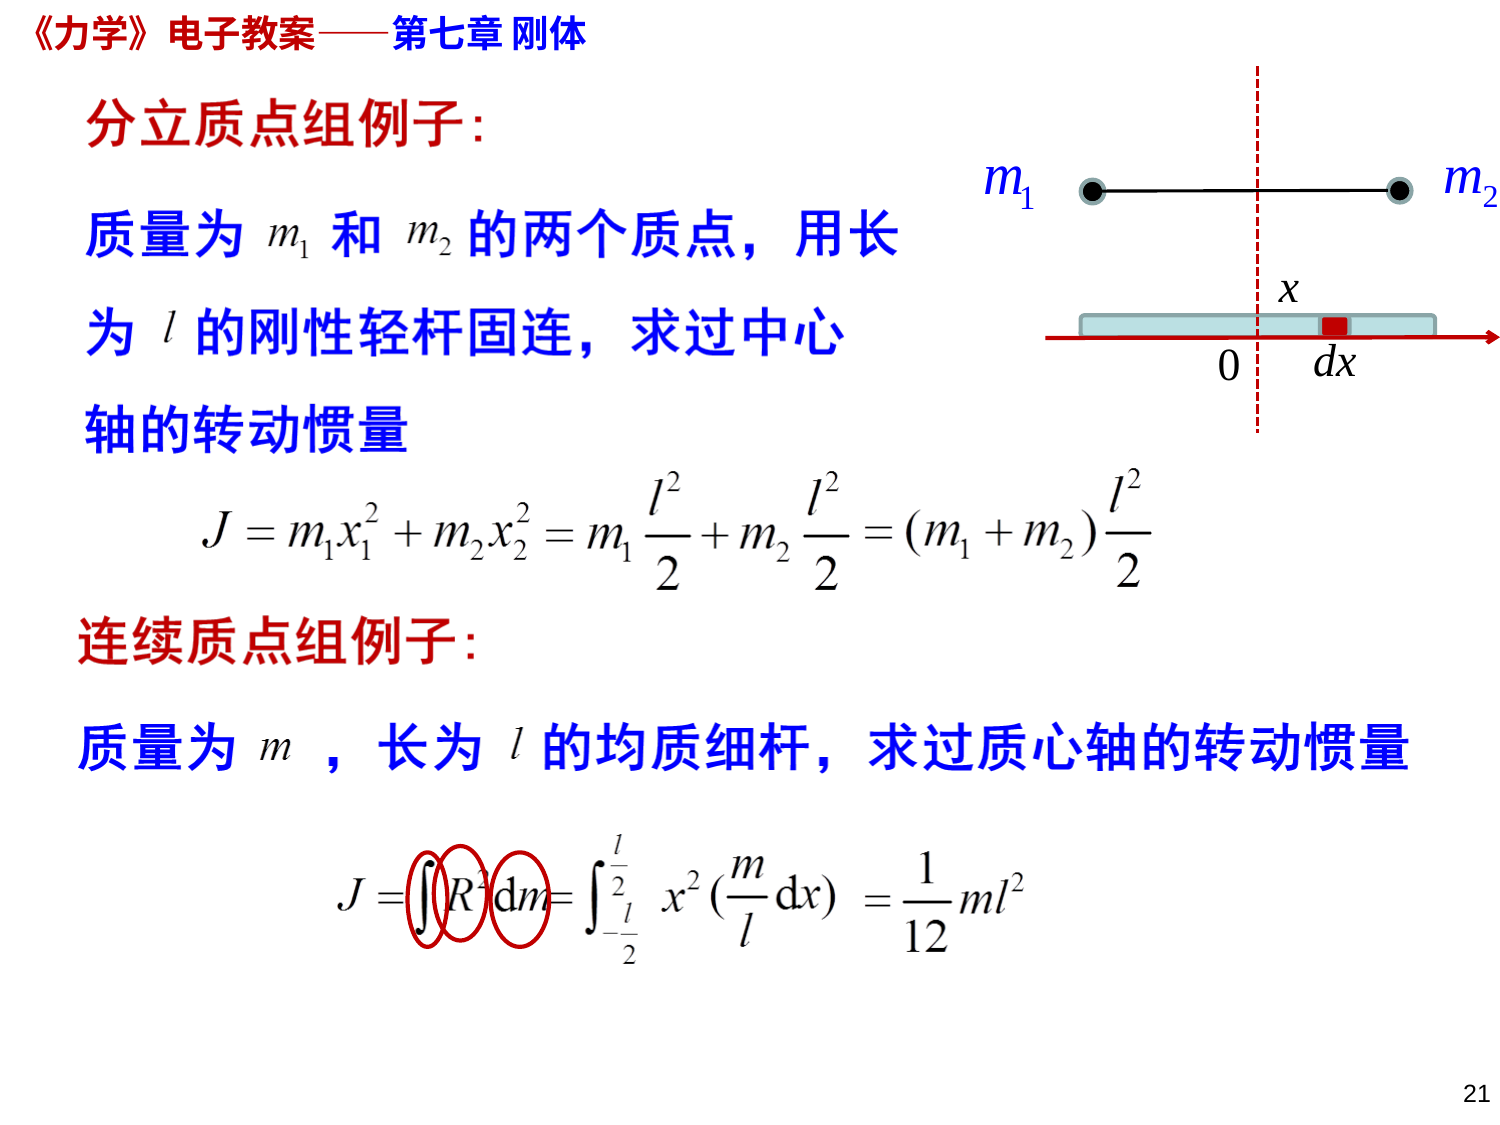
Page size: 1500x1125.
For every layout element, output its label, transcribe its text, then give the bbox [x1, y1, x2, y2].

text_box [1262, 135, 1500, 225]
picture [50, 70, 1159, 601]
picture [1211, 337, 1250, 393]
picture [1269, 271, 1308, 315]
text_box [974, 135, 1253, 225]
text_box [1317, 313, 1352, 333]
text_box [1262, 313, 1320, 335]
slide_number 21 [1155, 1070, 1500, 1125]
picture [857, 836, 1034, 963]
text_box [1078, 313, 1253, 335]
text_box [445, 843, 476, 851]
picture [1305, 334, 1364, 389]
text_box [1349, 313, 1438, 335]
picture [329, 820, 847, 976]
picture [43, 588, 1467, 809]
